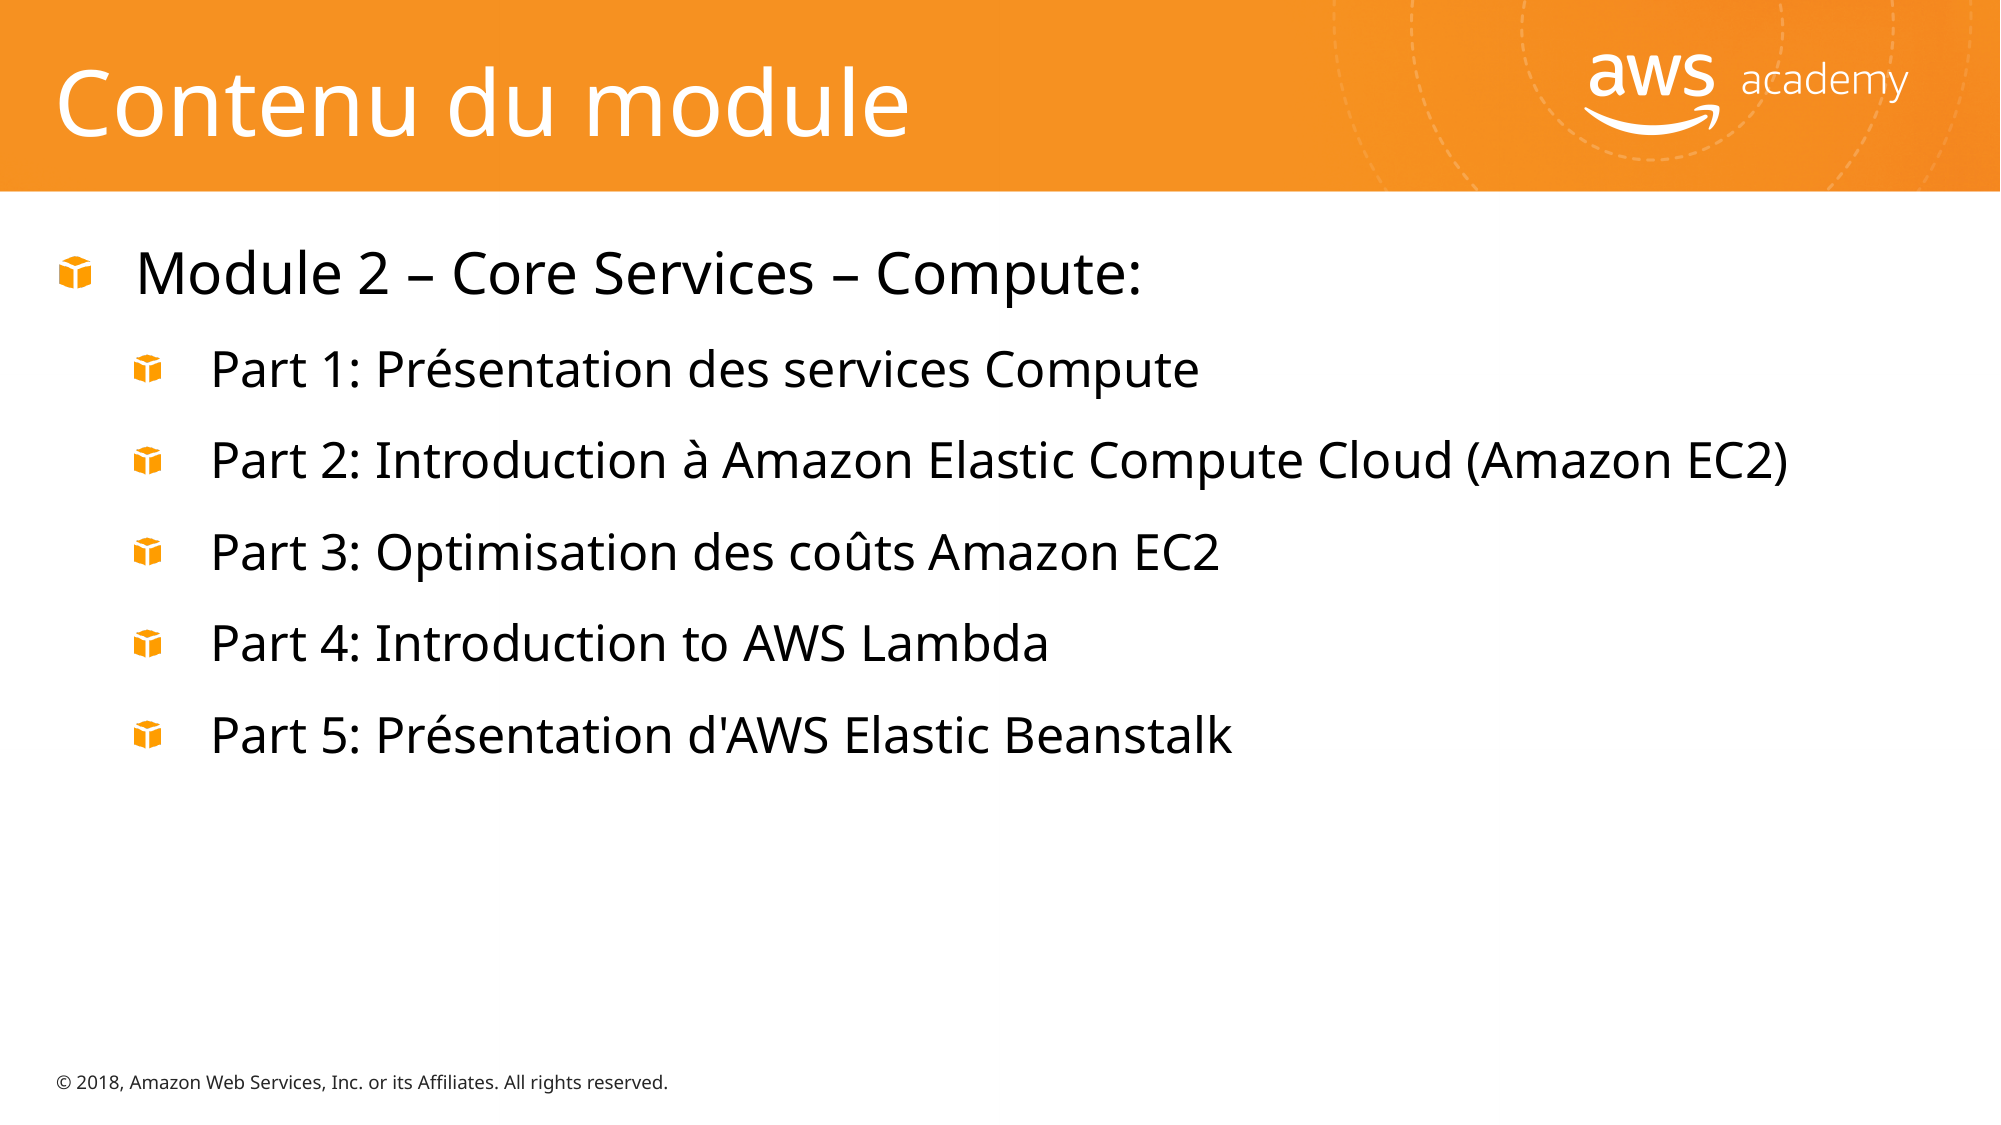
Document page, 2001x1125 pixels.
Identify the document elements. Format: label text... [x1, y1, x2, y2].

title Contenu du module [39, 43, 1570, 172]
picture [0, 0, 2000, 1125]
list Module 2 – Core Services – Compute: Part 1: Présentation des services Compute Part 2: Introduction à Amazon Elastic Compute Cloud (Amazon EC2) Part 3: Optimisation des coûts Amazon EC2 Part 4: Introduction to AWS Lambda Part 5: Présentation d'AWS Elastic Beanstalk [39, 236, 1865, 1043]
